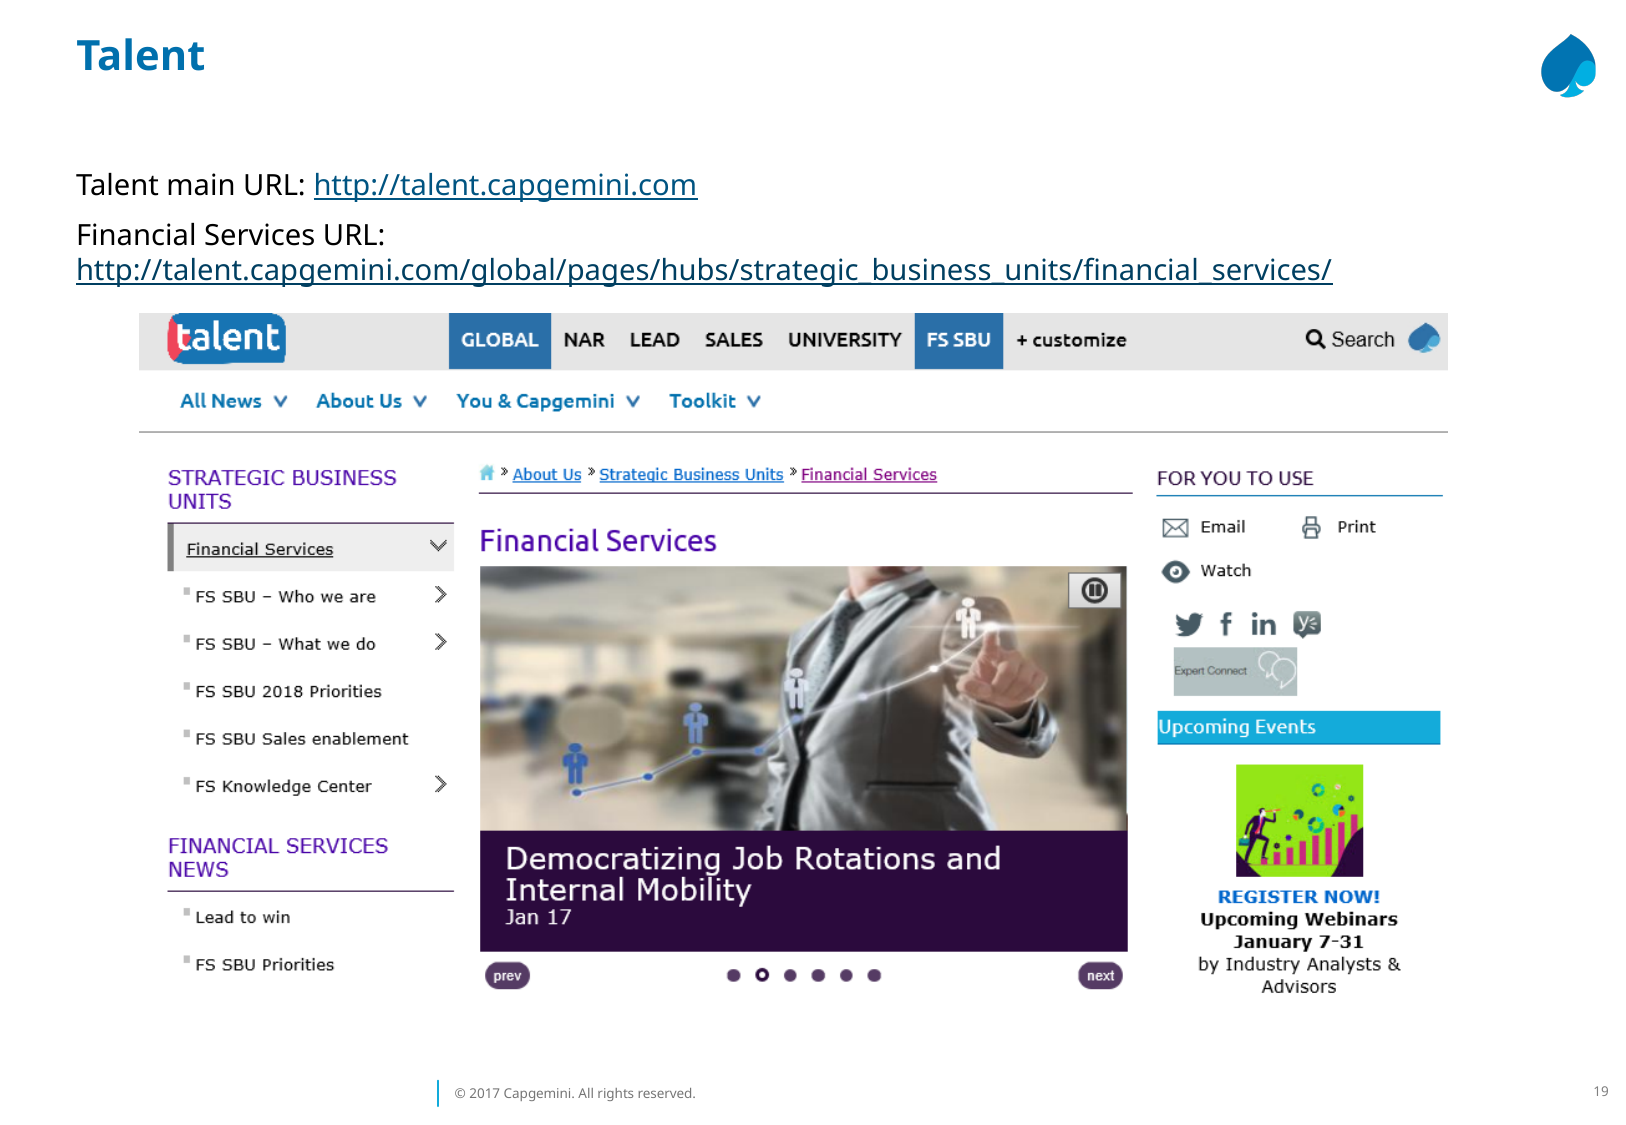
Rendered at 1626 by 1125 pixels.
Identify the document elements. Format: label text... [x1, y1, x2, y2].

list Talent main URL: http://talent.capgemini.com Financial Services URL: http://talent.capgemini.com/global/pages/hubs/strategic_business_units/financial_services/ [75, 166, 1541, 959]
picture [139, 313, 1448, 1003]
title Talent [76, 34, 1625, 125]
